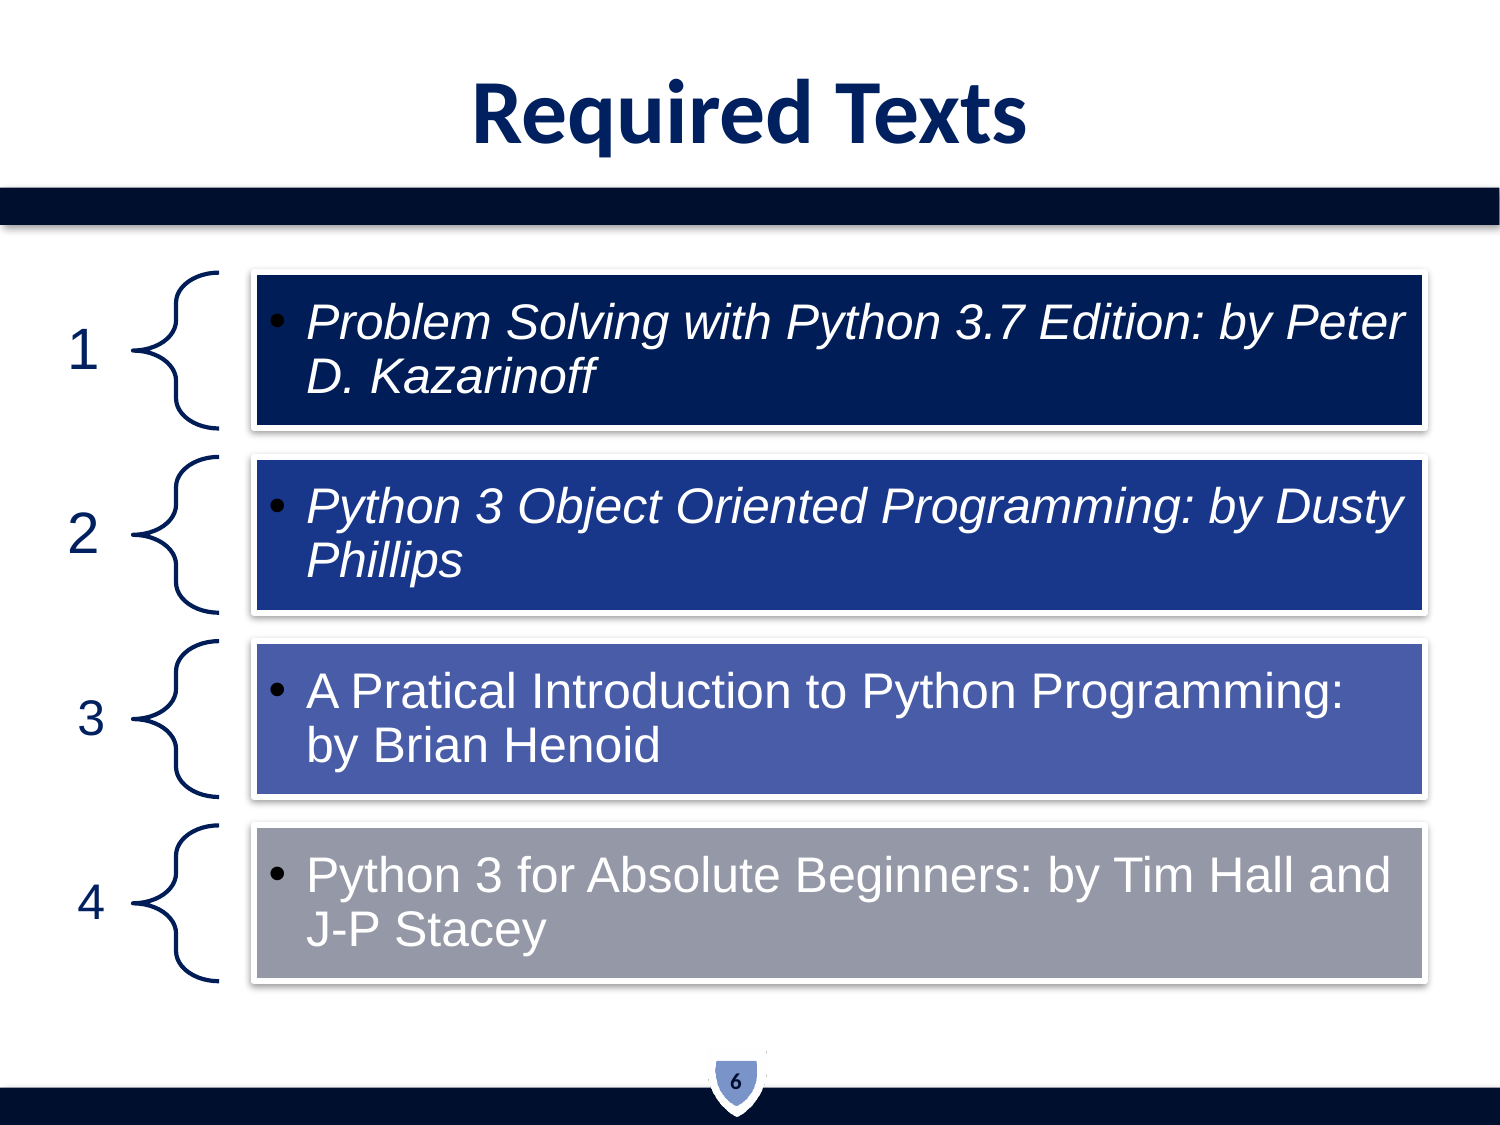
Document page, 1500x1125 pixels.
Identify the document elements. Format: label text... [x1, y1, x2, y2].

title Required Texts [75, 13, 1425, 201]
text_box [0, 271, 1426, 982]
picture [706, 1110, 767, 1117]
slide_number 6 [704, 1050, 768, 1110]
